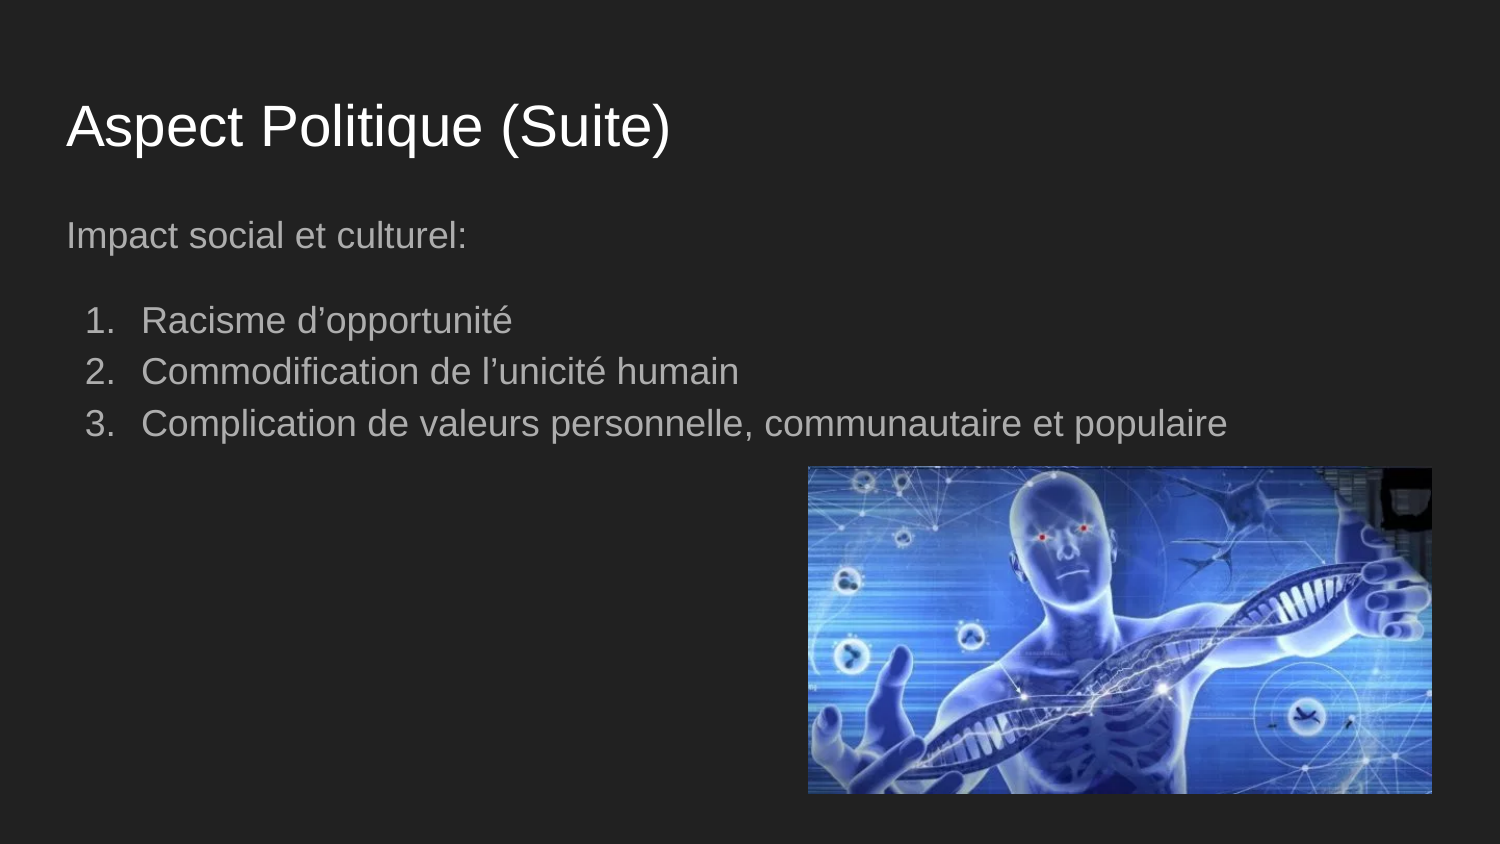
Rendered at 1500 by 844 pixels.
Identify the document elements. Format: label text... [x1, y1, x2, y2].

list Impact social et culturel: Racisme d’opportunité Commodification de l’unicité humain Complication de valeurs personnelle, communautaire et populaire [51, 189, 1449, 467]
picture [807, 466, 1432, 794]
title Aspect Politique (Suite) [51, 72, 1449, 167]
